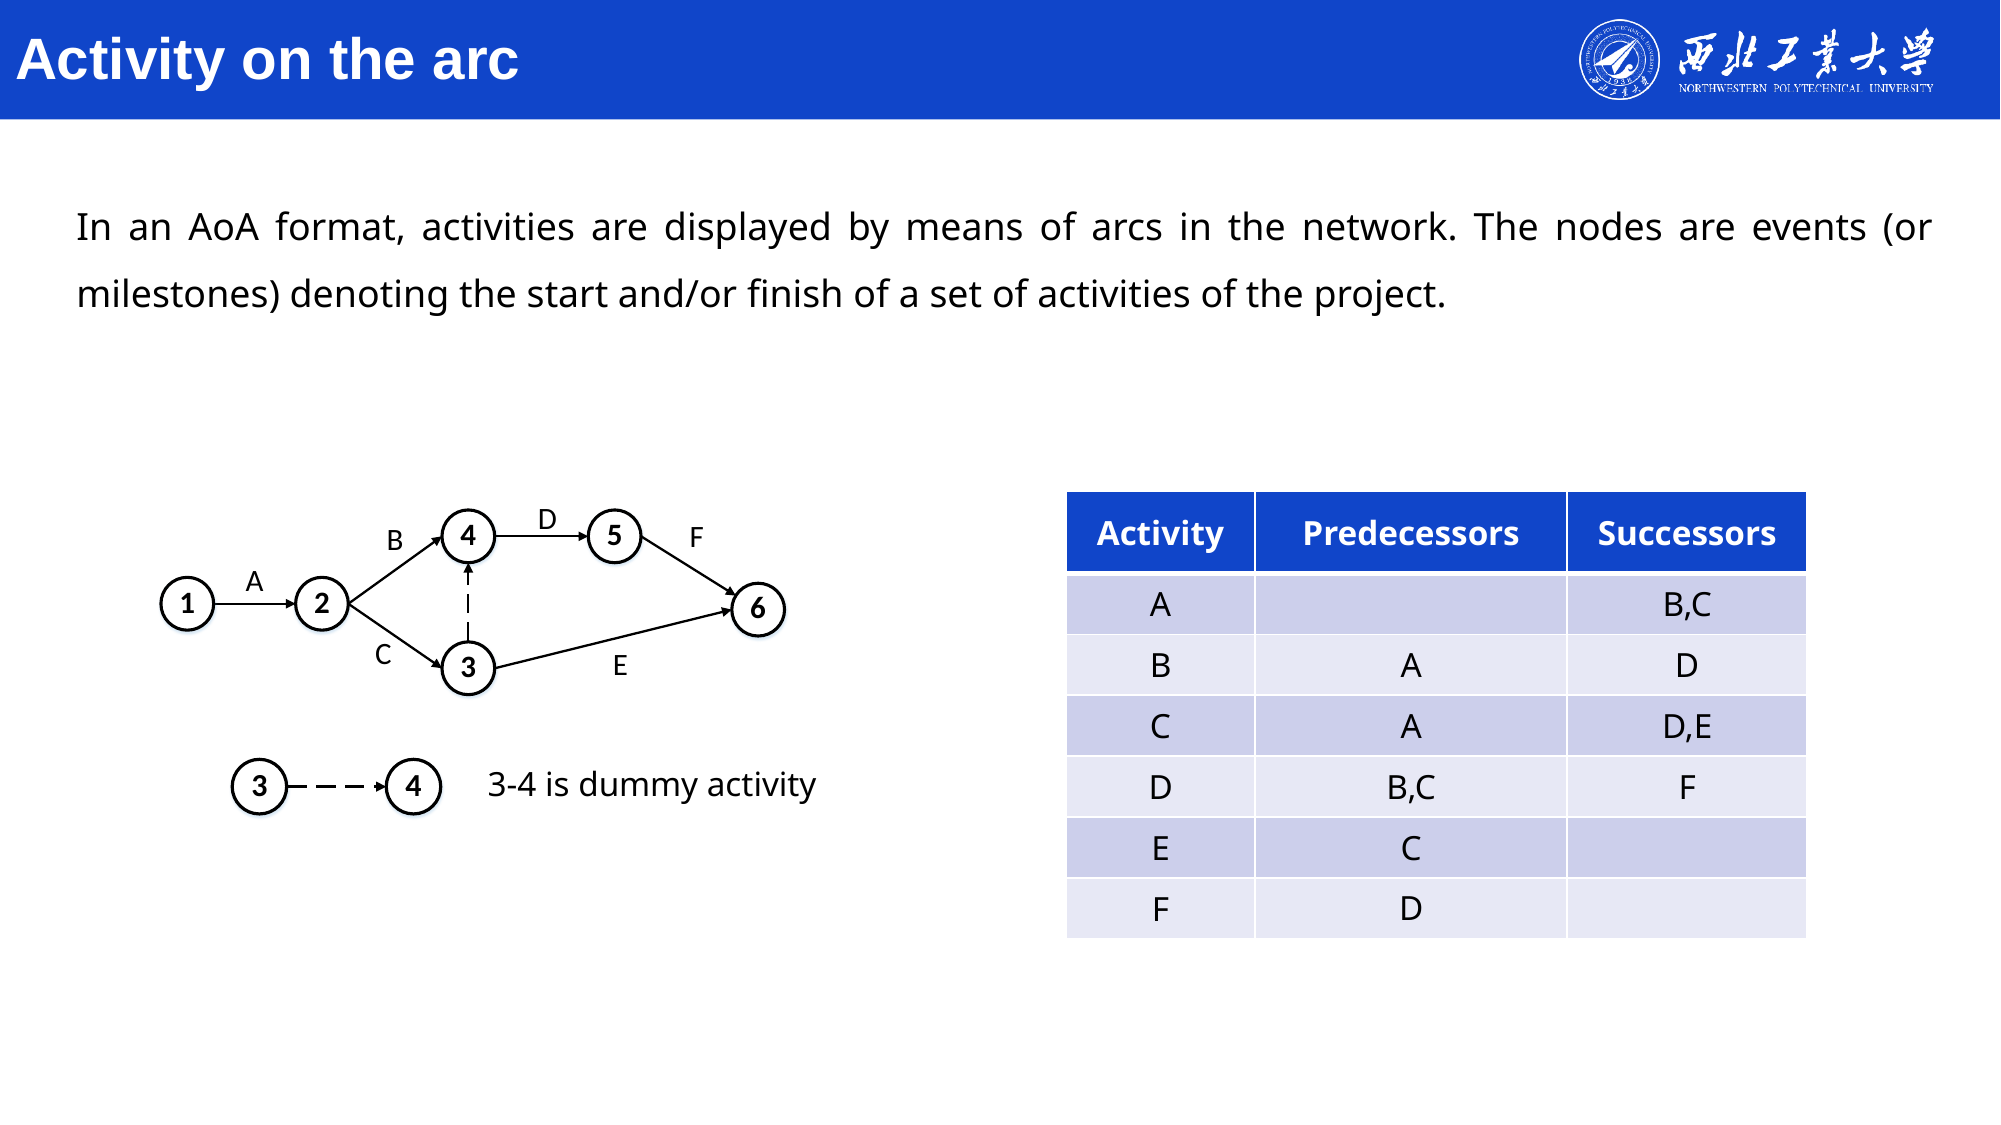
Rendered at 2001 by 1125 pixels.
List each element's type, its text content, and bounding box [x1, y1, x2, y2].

table_cell F [1568, 757, 1806, 816]
table_cell A [1067, 576, 1254, 634]
table_cell B [1067, 635, 1254, 694]
text_box 3-4 is dummy activity [472, 755, 838, 811]
table_cell B,C [1256, 757, 1566, 816]
table_cell E [1067, 818, 1254, 877]
table_cell [1568, 818, 1806, 877]
table_header Activity [1067, 492, 1254, 571]
table_cell D [1568, 635, 1806, 694]
picture [226, 755, 447, 822]
title Activity on the arc [0, 19, 1539, 102]
text_box In an AoA format, activities are displayed by means of arcs in the network. The nodes are events (or milestones) denoting the start and/or finish of a set of activities of the project. [61, 172, 1950, 323]
table_header Predecessors [1256, 492, 1566, 571]
table_cell C [1067, 696, 1254, 755]
table_cell A [1256, 696, 1566, 755]
table_cell F [1067, 879, 1254, 938]
table_cell A [1256, 635, 1566, 694]
table_cell C [1256, 818, 1566, 877]
table_cell D [1067, 757, 1254, 816]
table_cell B,C [1568, 576, 1806, 634]
table_cell [1568, 879, 1806, 938]
picture [155, 490, 791, 703]
picture [1679, 27, 1934, 92]
table_header Successors [1568, 492, 1806, 571]
table_cell D [1256, 879, 1566, 938]
table_cell [1256, 576, 1566, 634]
picture [1579, 19, 1660, 100]
table_cell D,E [1568, 696, 1806, 755]
